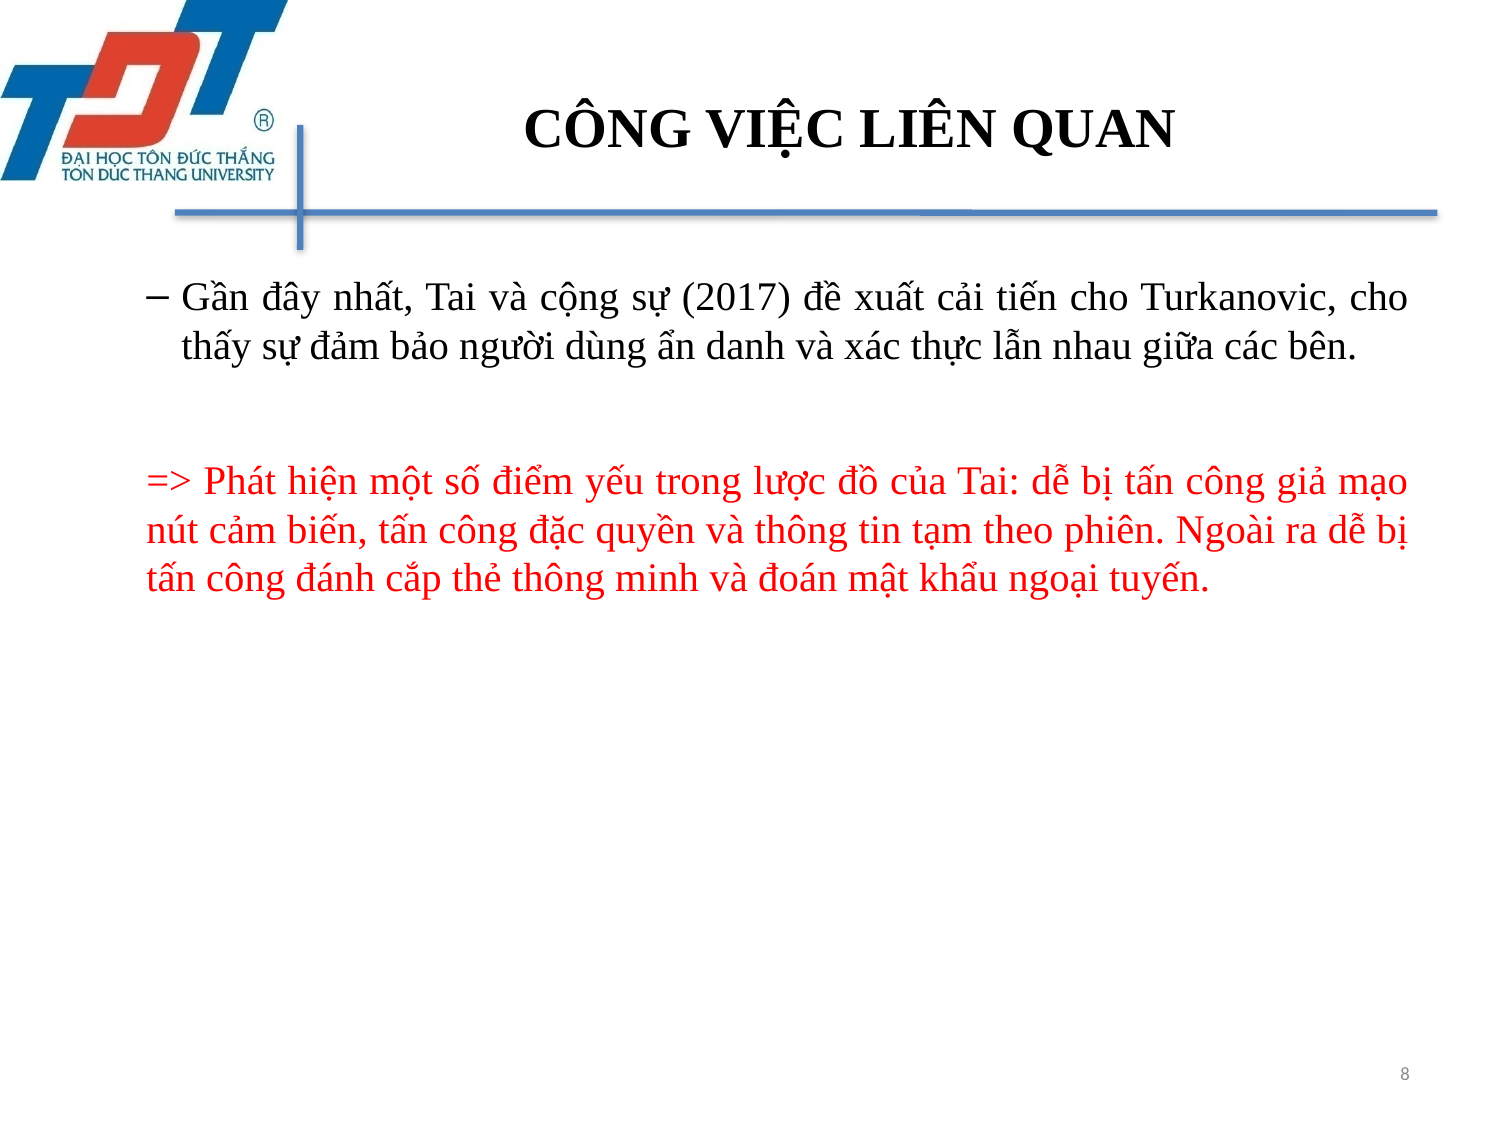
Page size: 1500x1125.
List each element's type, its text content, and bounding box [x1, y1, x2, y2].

slide_number 8 [1074, 1042, 1425, 1103]
title CÔNG VIỆC LIÊN QUAN [174, 31, 1500, 219]
picture [0, 0, 288, 181]
list Gần đây nhất, Tai và cộng sự (2017) đề xuất cải tiến cho Turkanovic, cho thấy sự đảm bảo người dùng ẩn danh và xác thực lẫn nhau giữa các bên. => Phát hiện một số điểm yếu trong lược đồ của Tai: dễ bị tấn công giả mạo nút cảm biến, tấn công đặc quyền và thông tin tạm theo phiên. Ngoài ra dễ bị tấn công đánh cắp thẻ thông minh và đoán mật khẩu ngoại tuyến. [75, 262, 1425, 1005]
